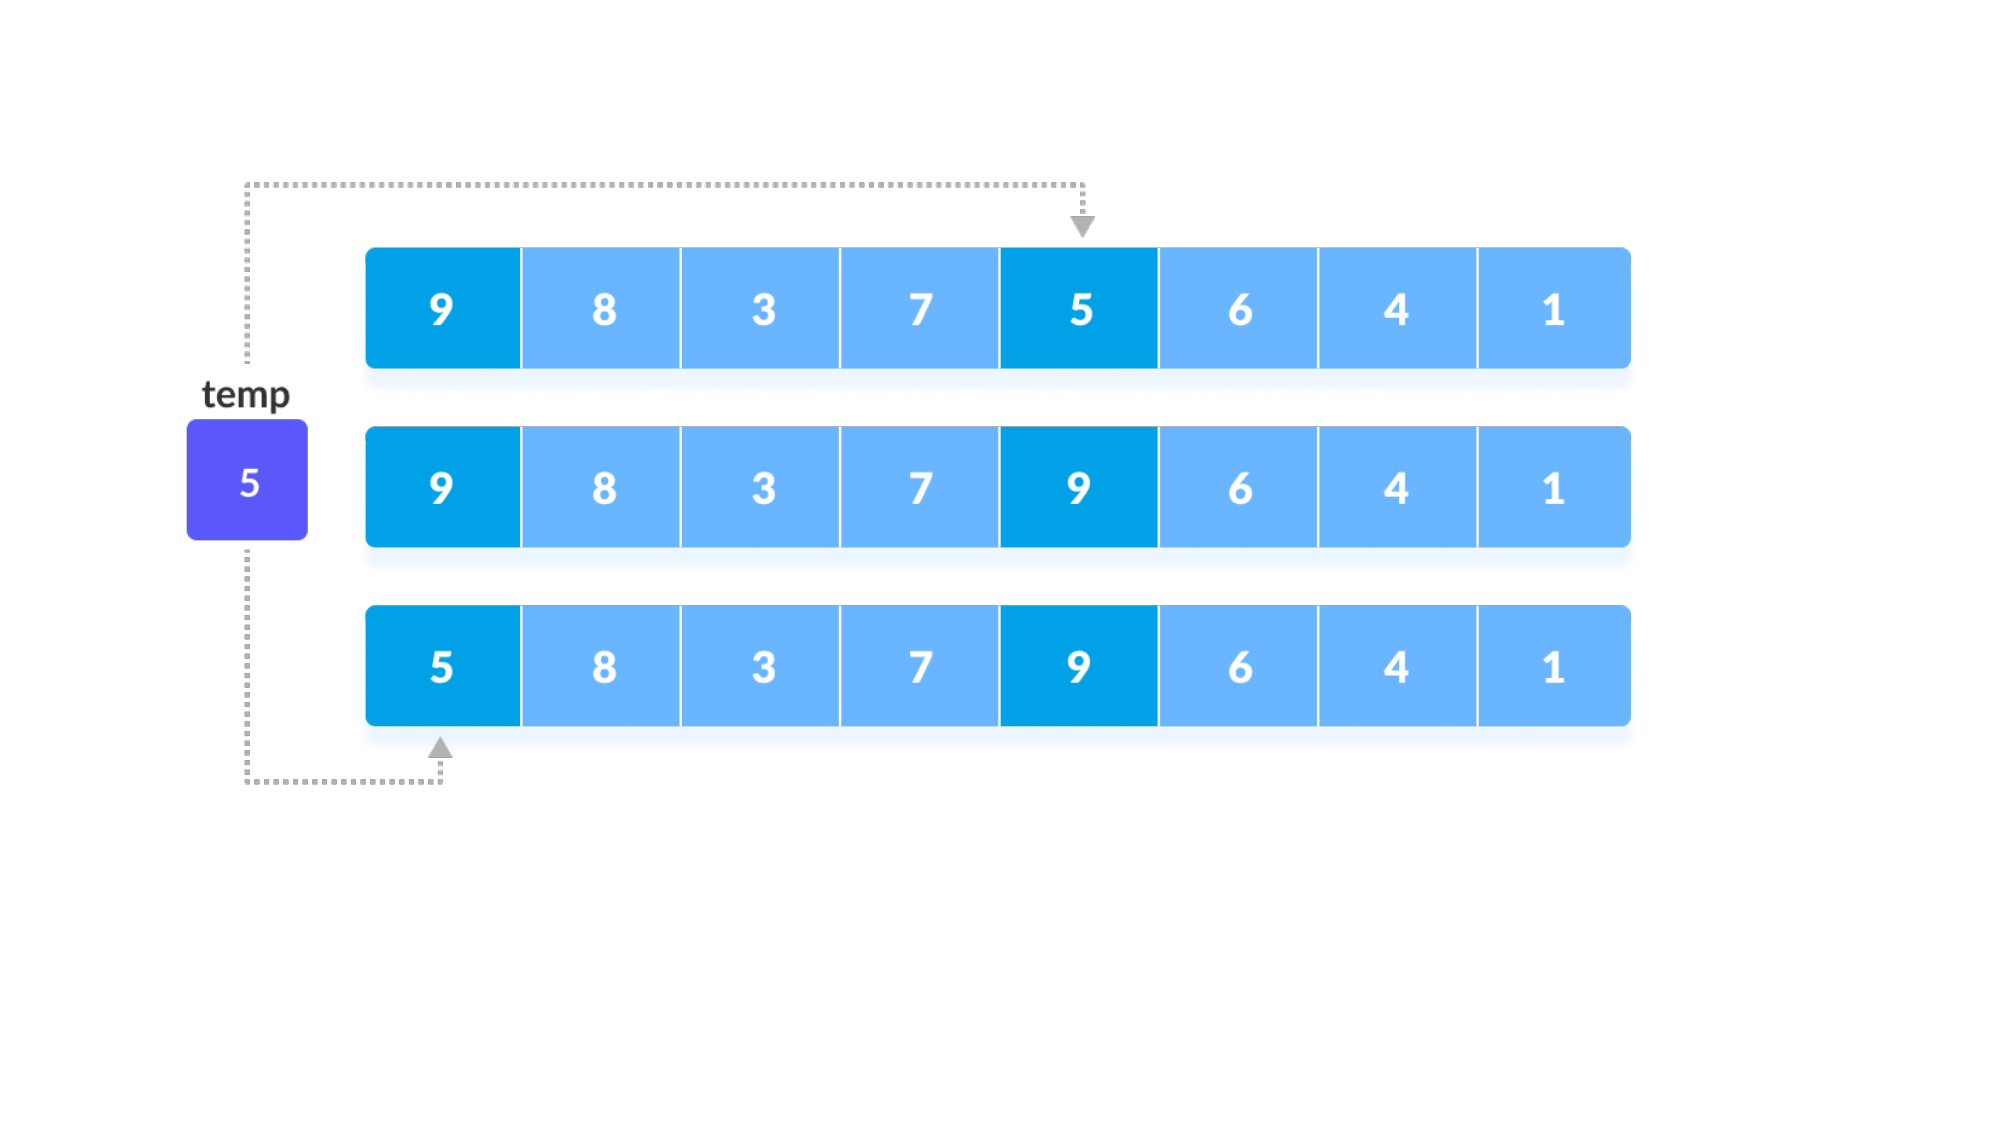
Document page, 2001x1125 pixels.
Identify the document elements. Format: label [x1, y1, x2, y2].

list [129, 127, 1689, 840]
